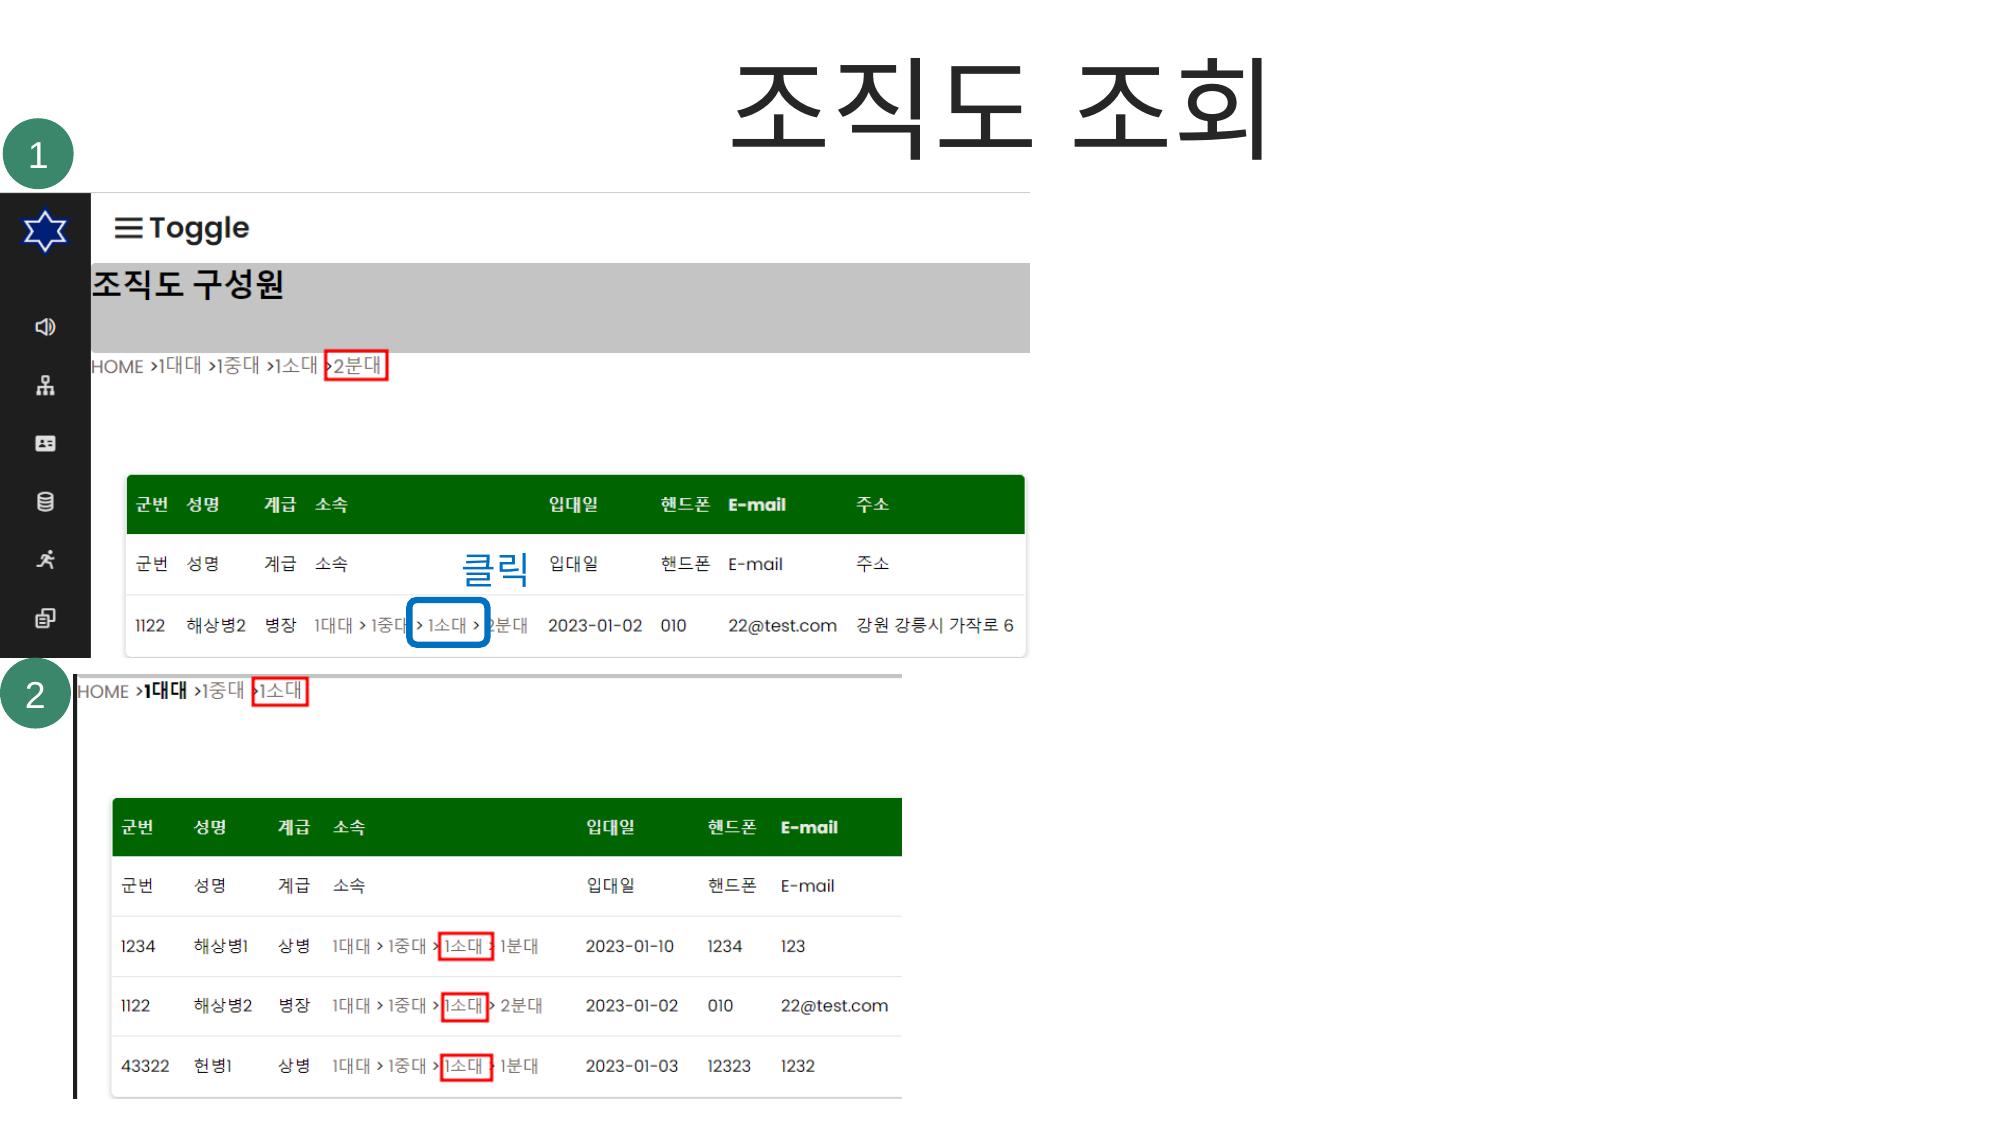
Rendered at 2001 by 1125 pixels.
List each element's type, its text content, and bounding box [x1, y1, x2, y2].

picture [73, 674, 902, 1099]
list 조직도 조회 [53, 55, 1952, 175]
picture [0, 191, 1030, 658]
text_box 2 [0, 658, 72, 730]
text_box 1 [1, 117, 75, 191]
